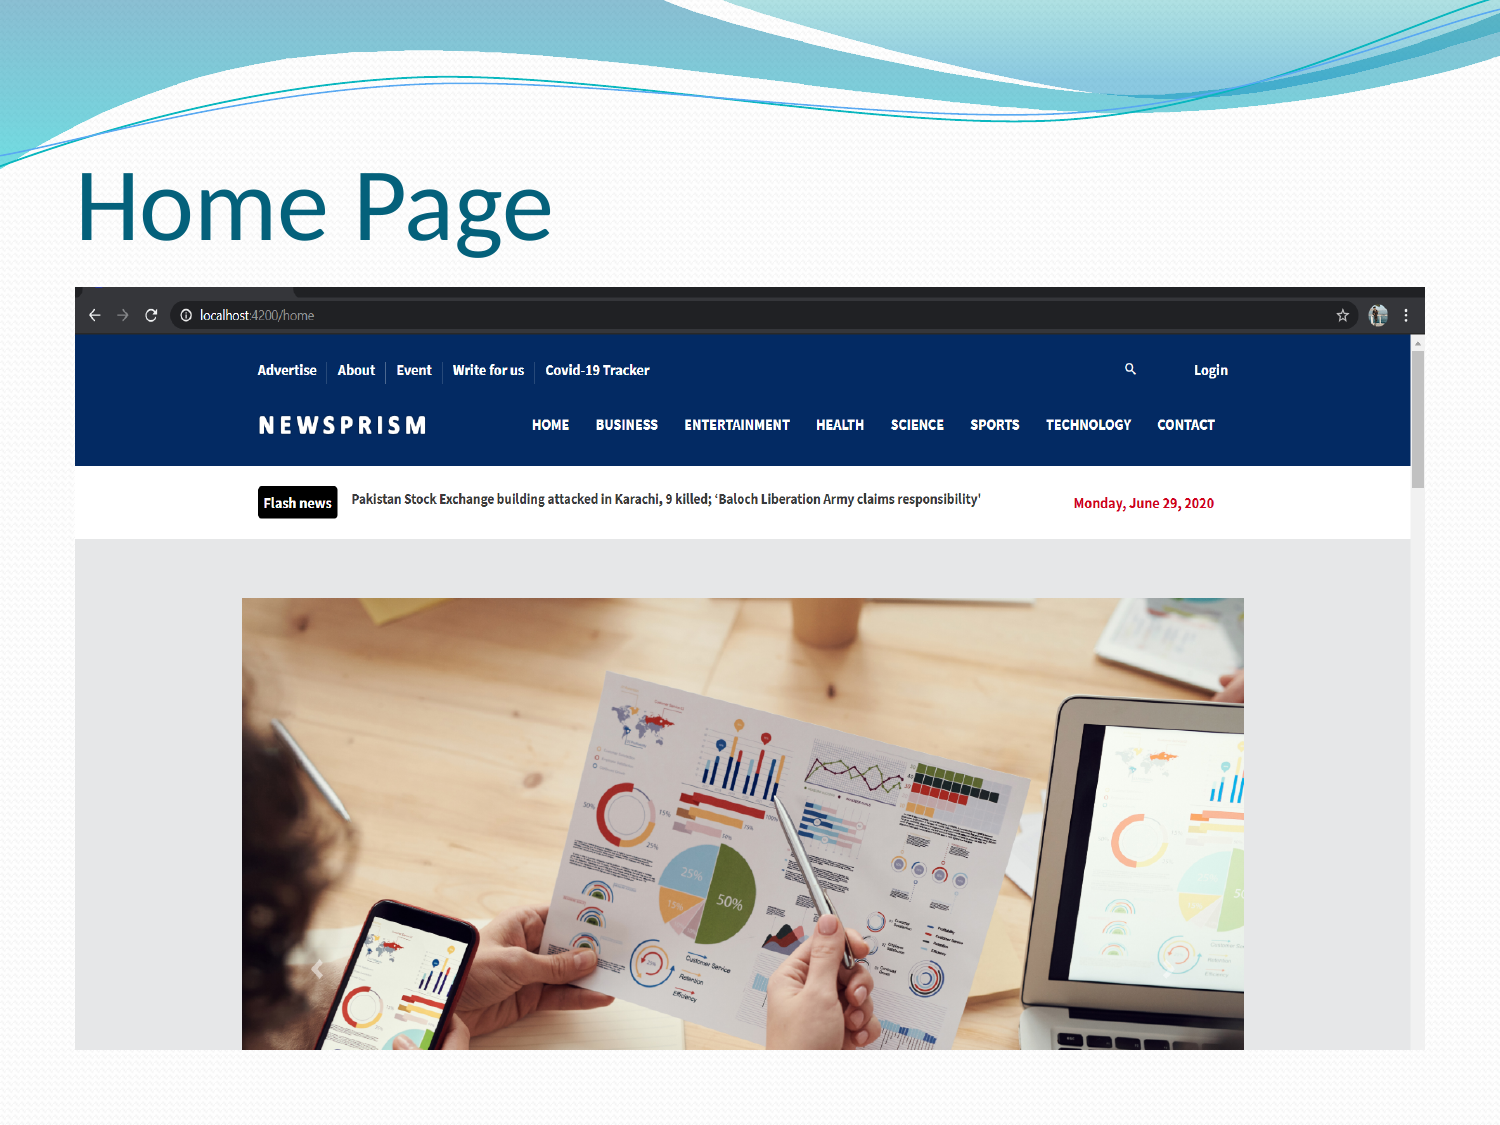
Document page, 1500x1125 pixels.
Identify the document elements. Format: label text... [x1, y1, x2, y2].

title Home Page [75, 137, 1425, 253]
picture [74, 287, 1426, 1051]
